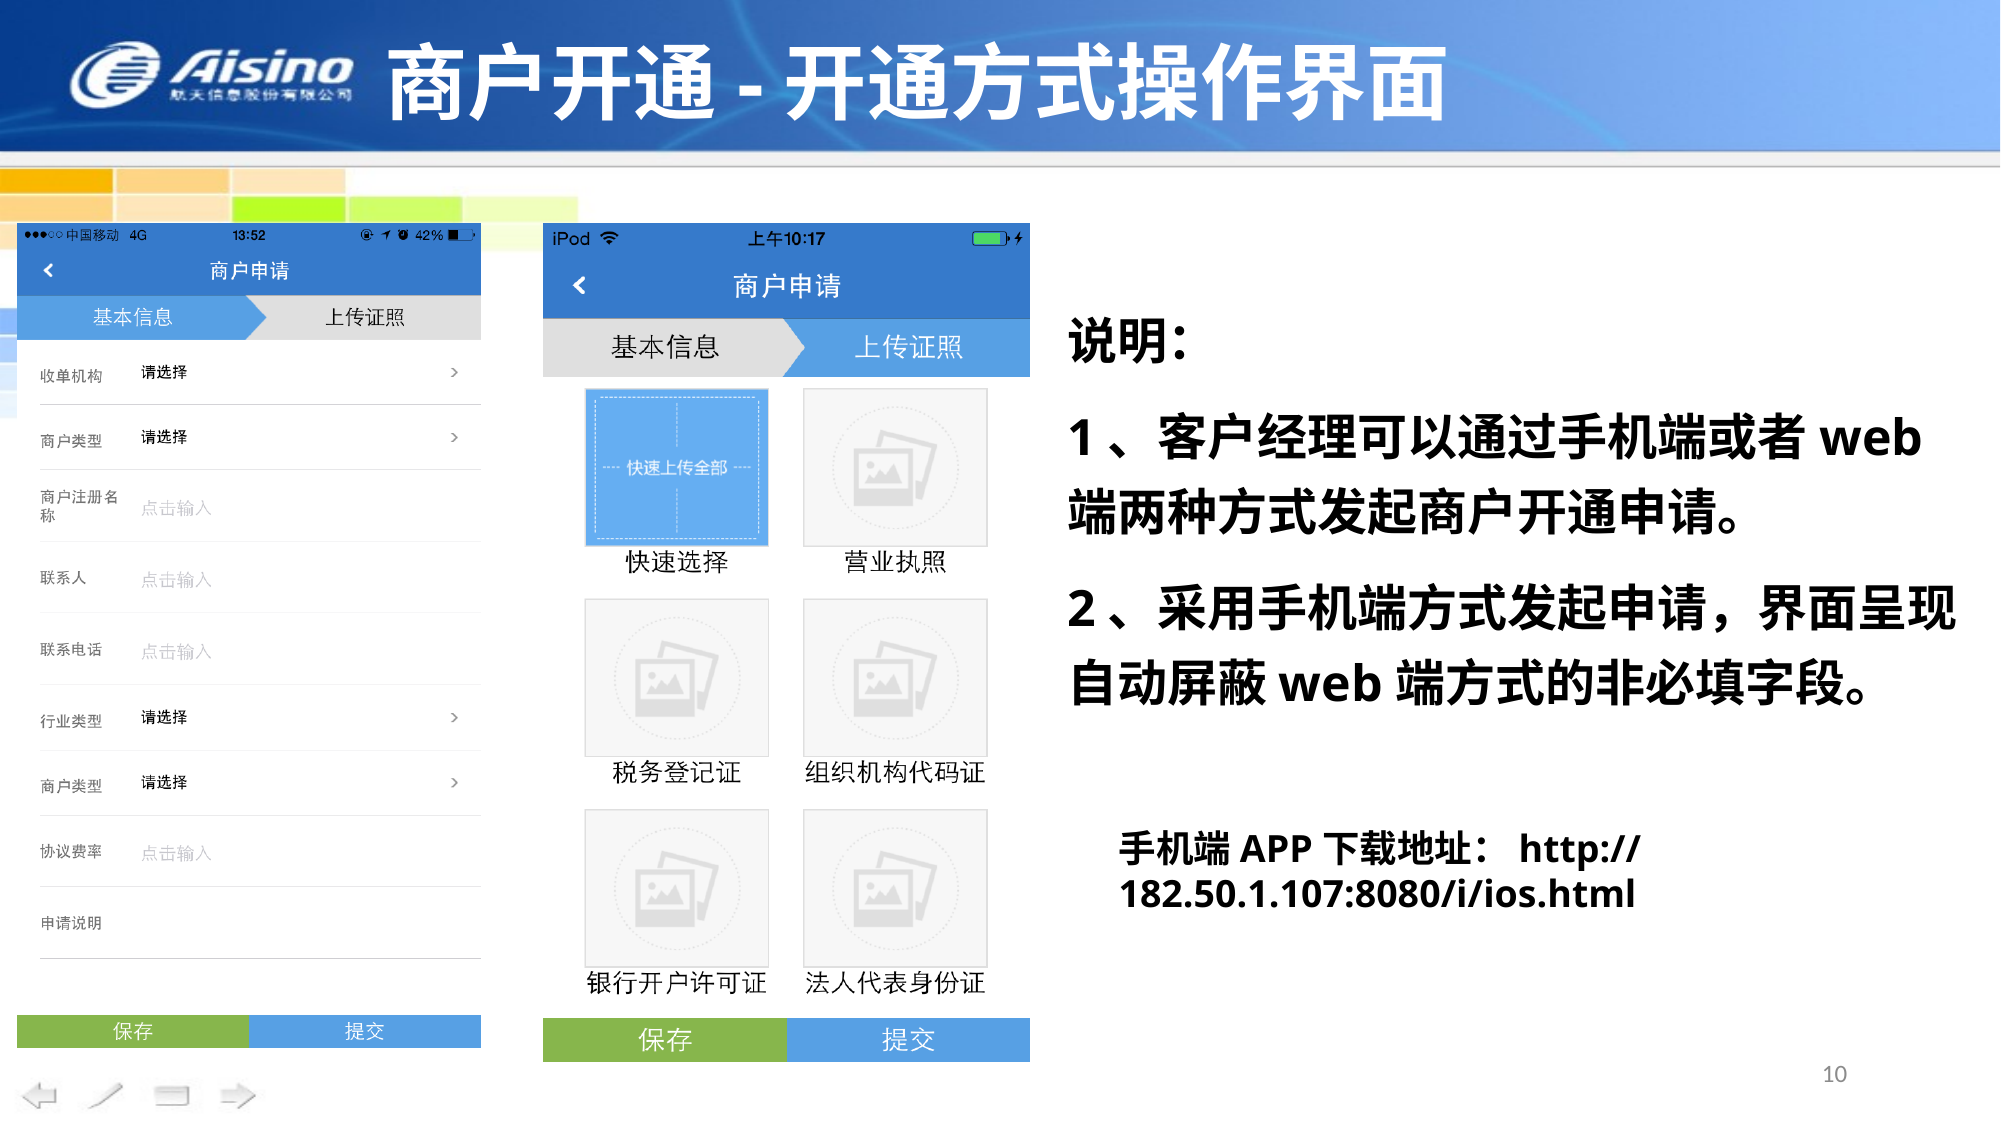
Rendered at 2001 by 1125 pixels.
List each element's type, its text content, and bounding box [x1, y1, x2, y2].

list 说明： 1、客户经理可以通过手机端或者web端两种方式发起商户开通申请。 2、采用手机端方式发起申请，界面呈现自动屏蔽web端方式的非必填字段。 [1052, 286, 2000, 911]
slide_number 10 [1412, 1042, 1863, 1103]
title 商户开通-开通方式操作界面 [369, 18, 2000, 155]
picture [0, 0, 2001, 1125]
text_box 手机端APP下载地址：http://182.50.1.107:8080/i/ios.html [1103, 817, 1917, 923]
